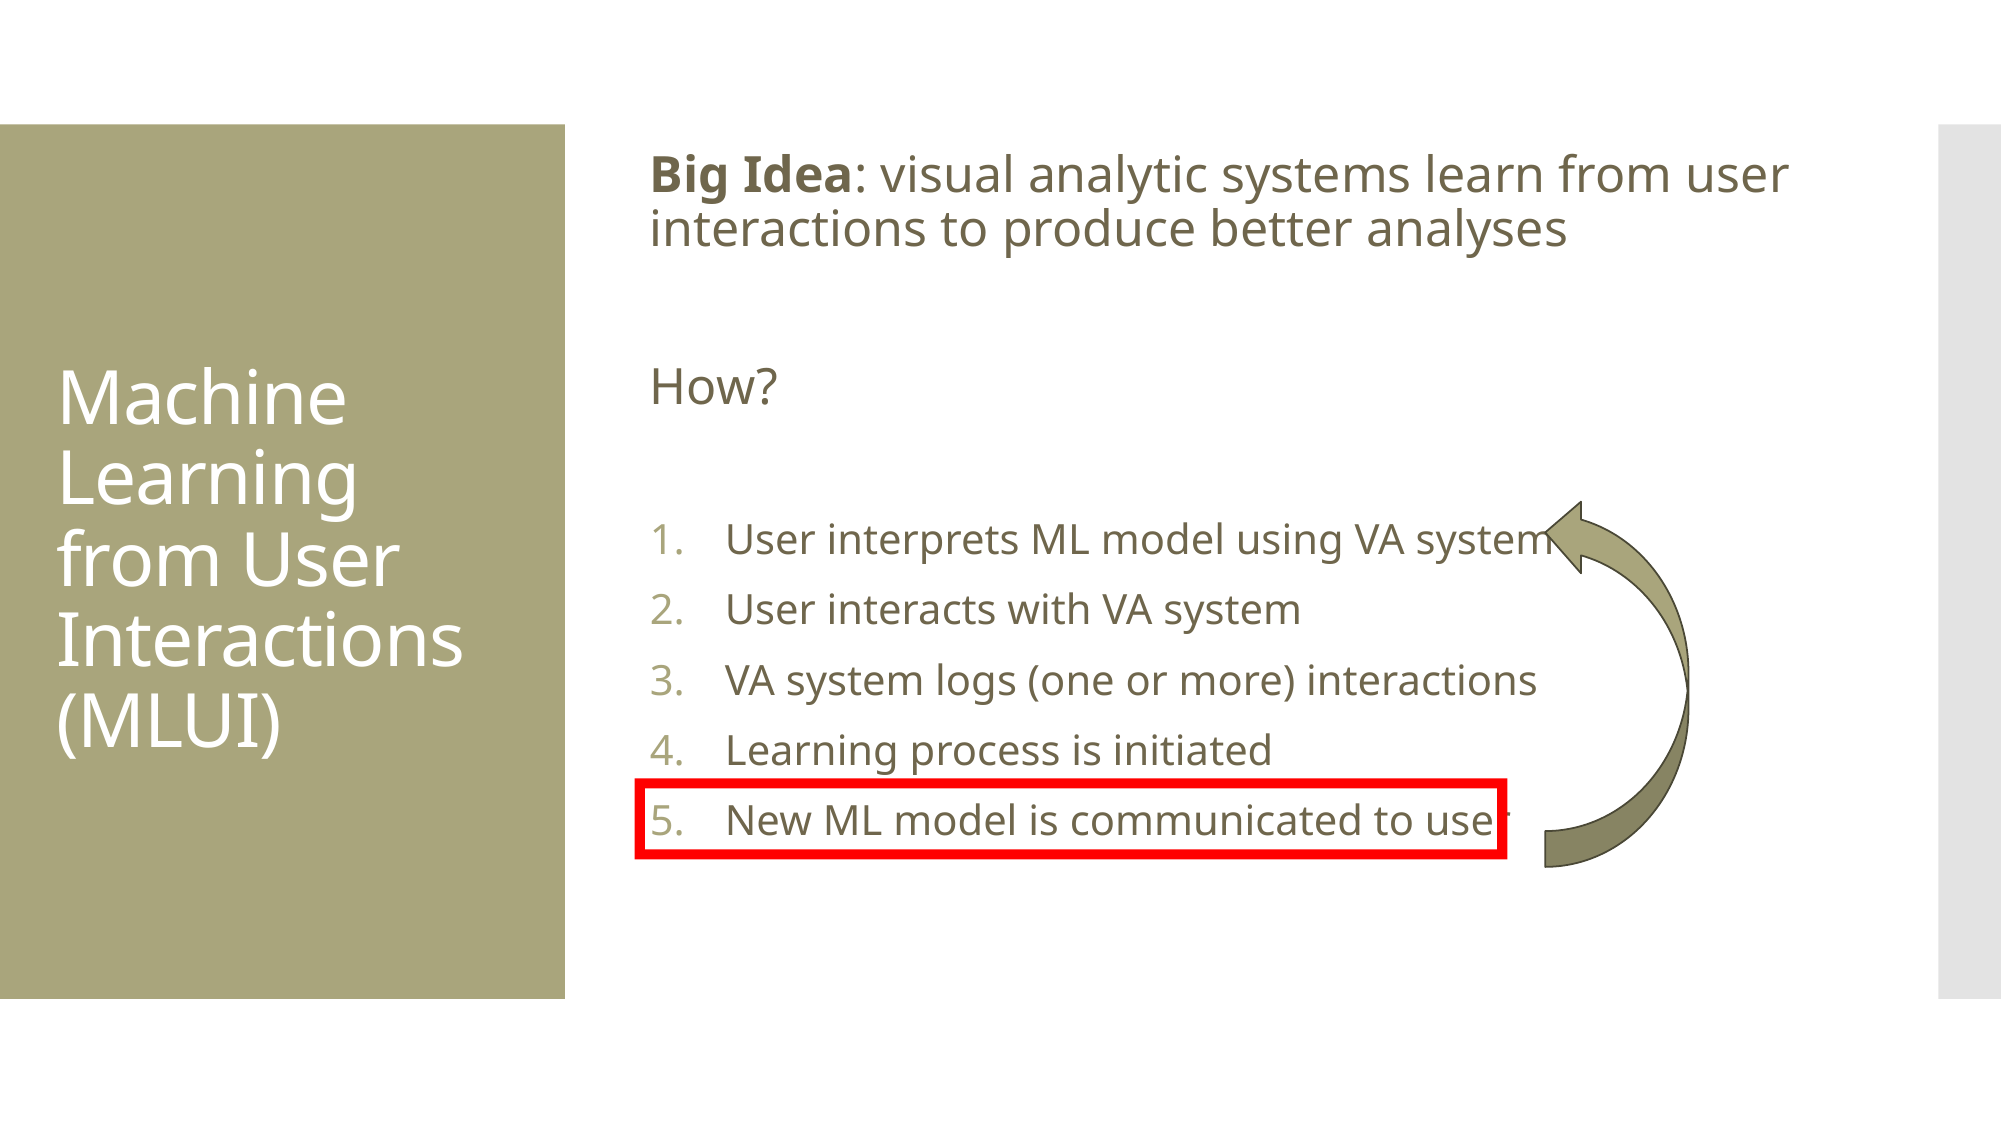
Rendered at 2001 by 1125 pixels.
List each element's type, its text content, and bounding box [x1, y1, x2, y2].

text_box [1544, 500, 1690, 868]
list Big Idea: visual analytic systems learn from user interactions to produce better analyses How? User interprets ML model using VA system User interacts with VA system VA system logs (one or more) interactions Learning process is initiated New ML model is communicated to user [634, 141, 1835, 982]
title Machine Learning from User Interactions (MLUI) [41, 184, 525, 940]
text_box [634, 777, 1508, 860]
